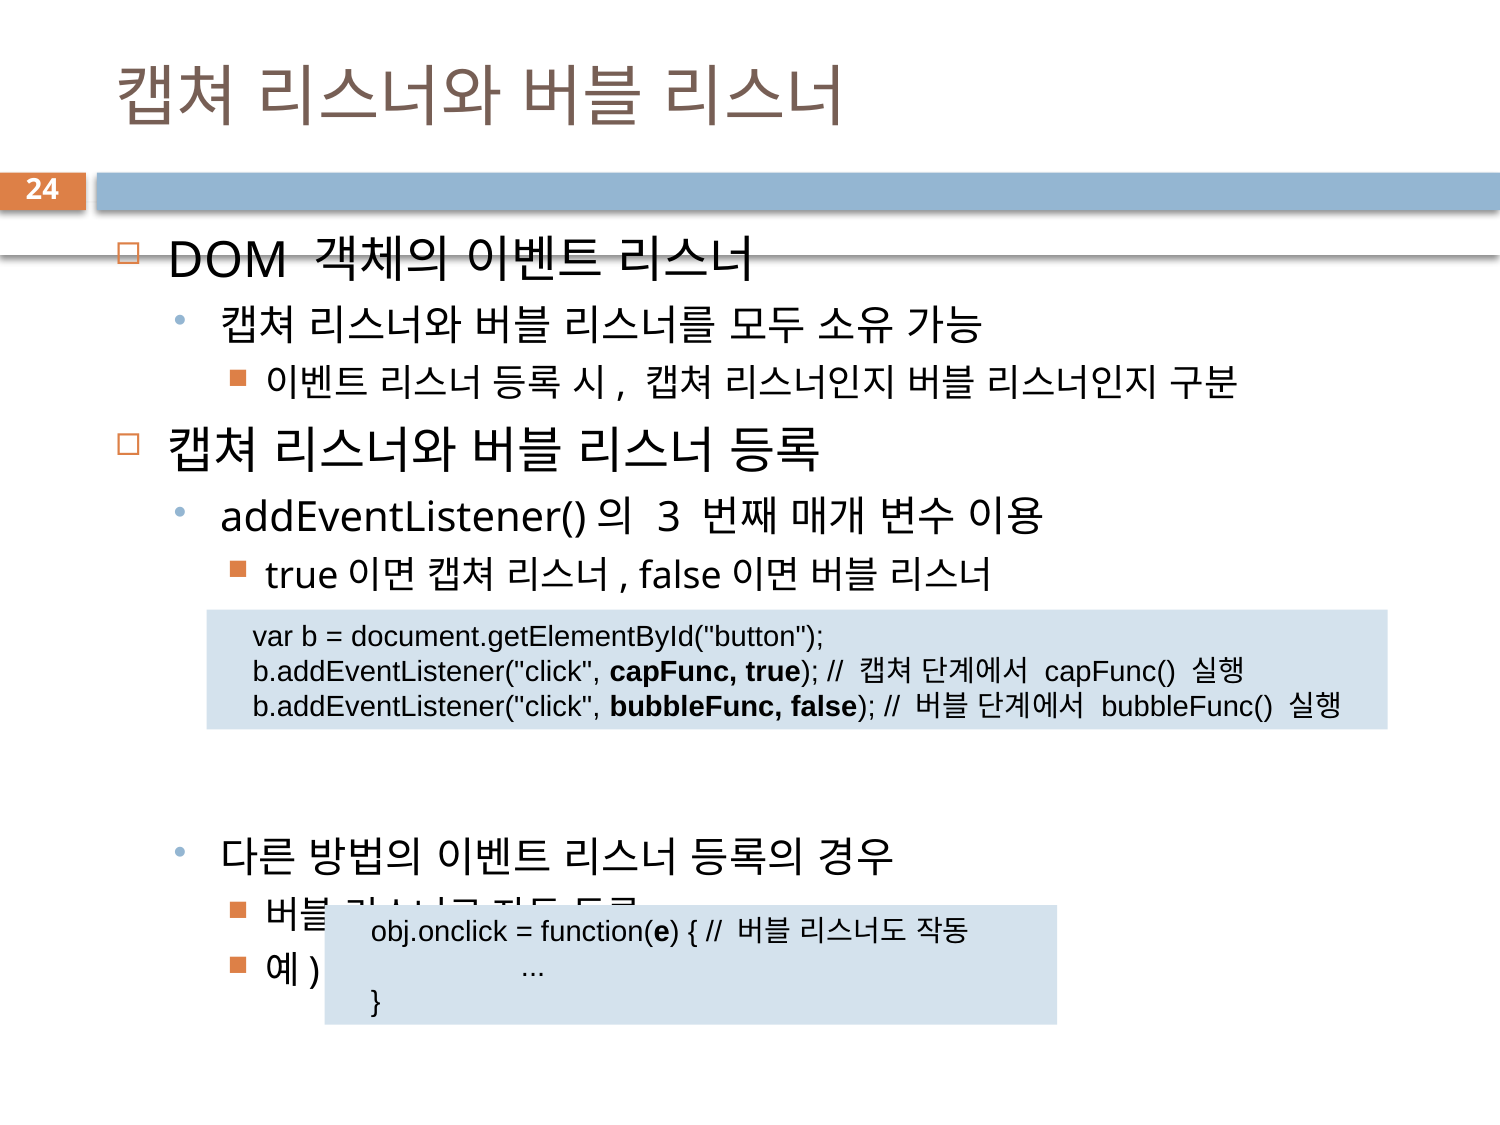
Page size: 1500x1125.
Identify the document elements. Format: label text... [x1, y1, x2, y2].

title 캡쳐 리스너와 버블 리스너 [100, 37, 1438, 149]
text_box var b = document.getElementById("button"); b.addEventListener("click", capFunc, true); // 캡쳐 단계에서 capFunc() 실행 b.addEventListener("click", bubbleFunc, false); // 버블 단계에서 bubbleFunc() 실행 [206, 609, 1388, 730]
text_box obj.onclick = function(e) { // 버블 리스너도 작동 ... } [324, 905, 1058, 1025]
slide_number 24 [0, 170, 87, 211]
list DOM 객체의 이벤트 리스너 캡쳐 리스너와 버블 리스너를 모두 소유 가능 이벤트 리스너 등록 시, 캡쳐 리스너인지 버블 리스너인지 구분 캡쳐 리스너와 버블 리스너 등록 addEventListener()의 3 번째 매개 변수 이용 true이면 캡쳐 리스너, false이면 버블 리스너 다른 방법의 이벤트 리스너 등록의 경우 버블 리스너로 자동 등록 예) [100, 219, 1438, 1047]
